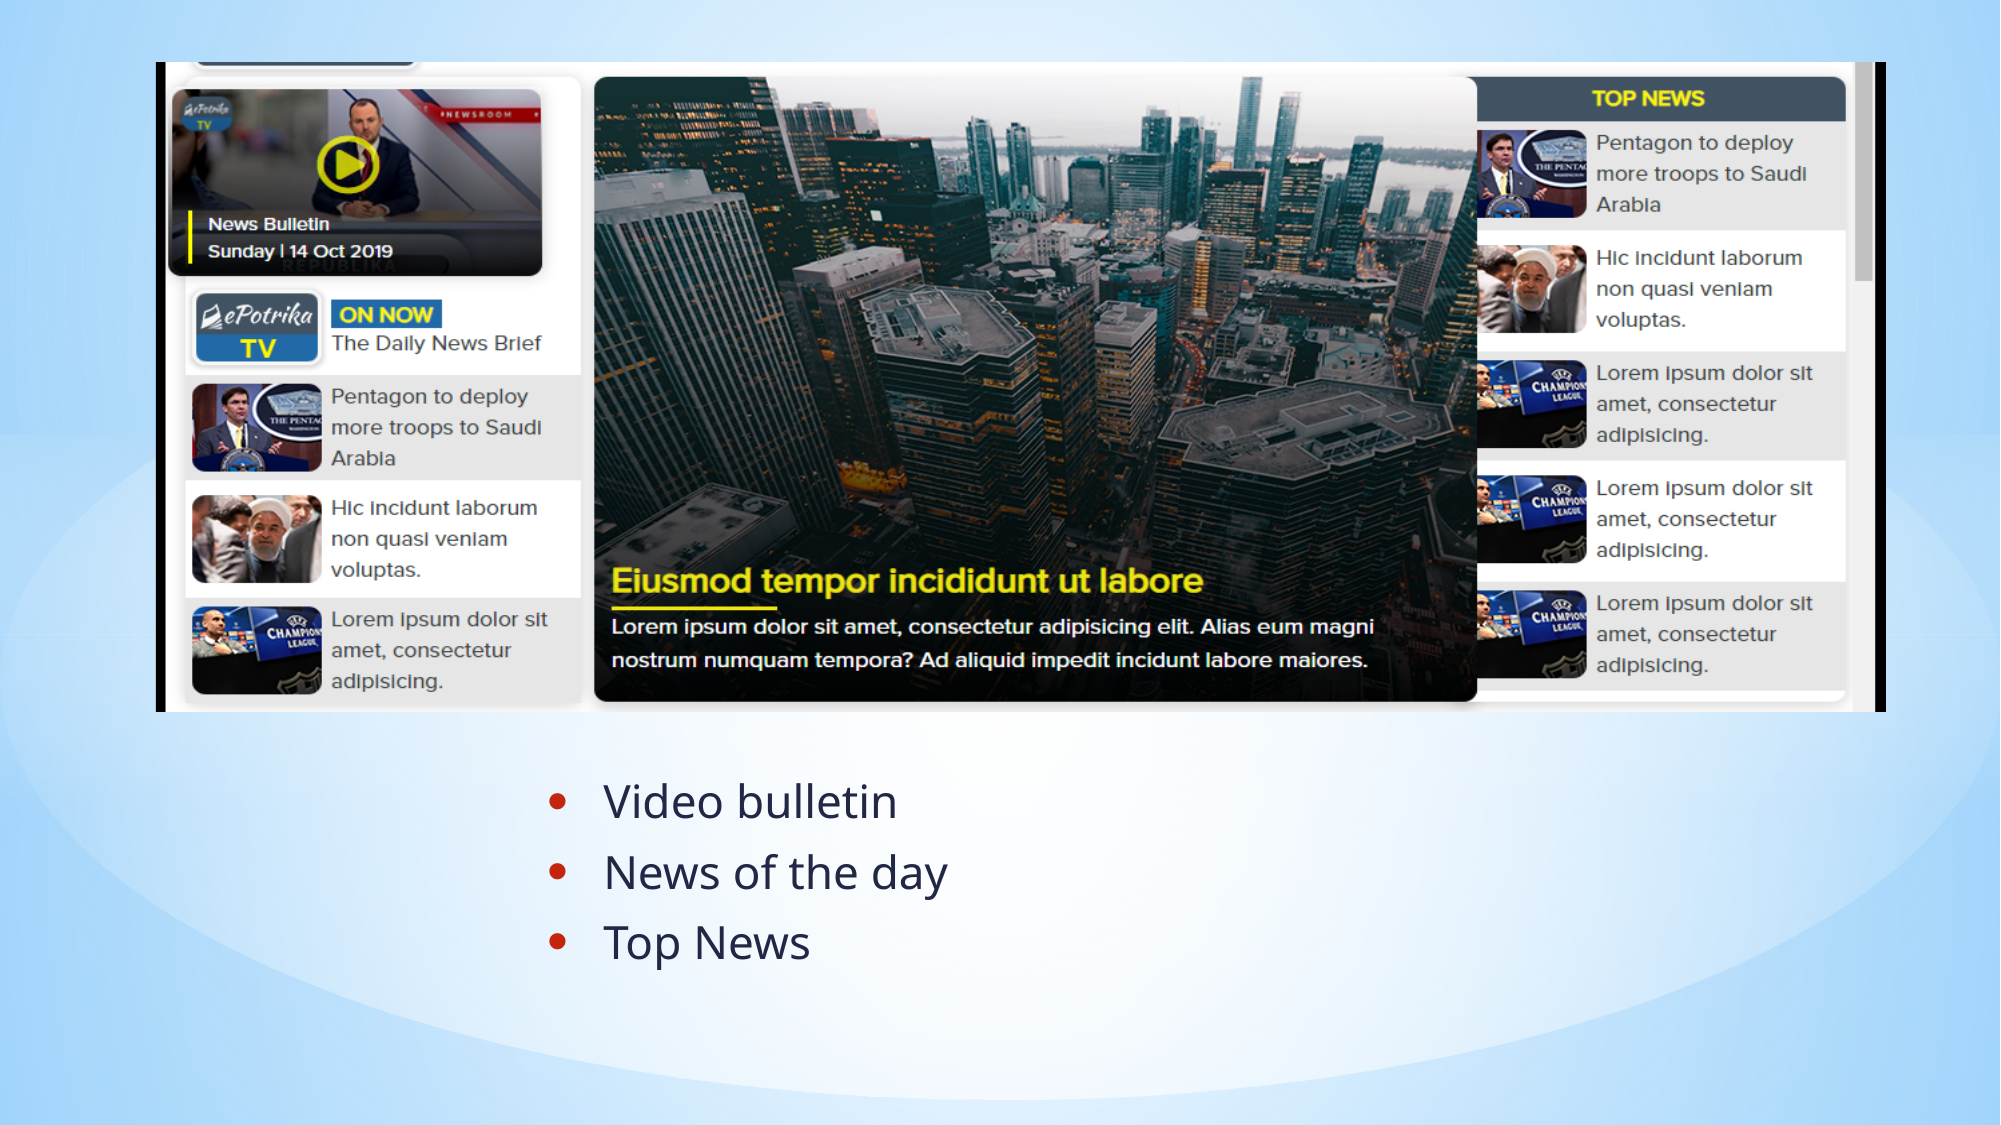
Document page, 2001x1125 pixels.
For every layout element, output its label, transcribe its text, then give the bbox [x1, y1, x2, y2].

picture [155, 61, 1887, 712]
subtitle Video bulletin News of the day Top News [532, 765, 1651, 1052]
